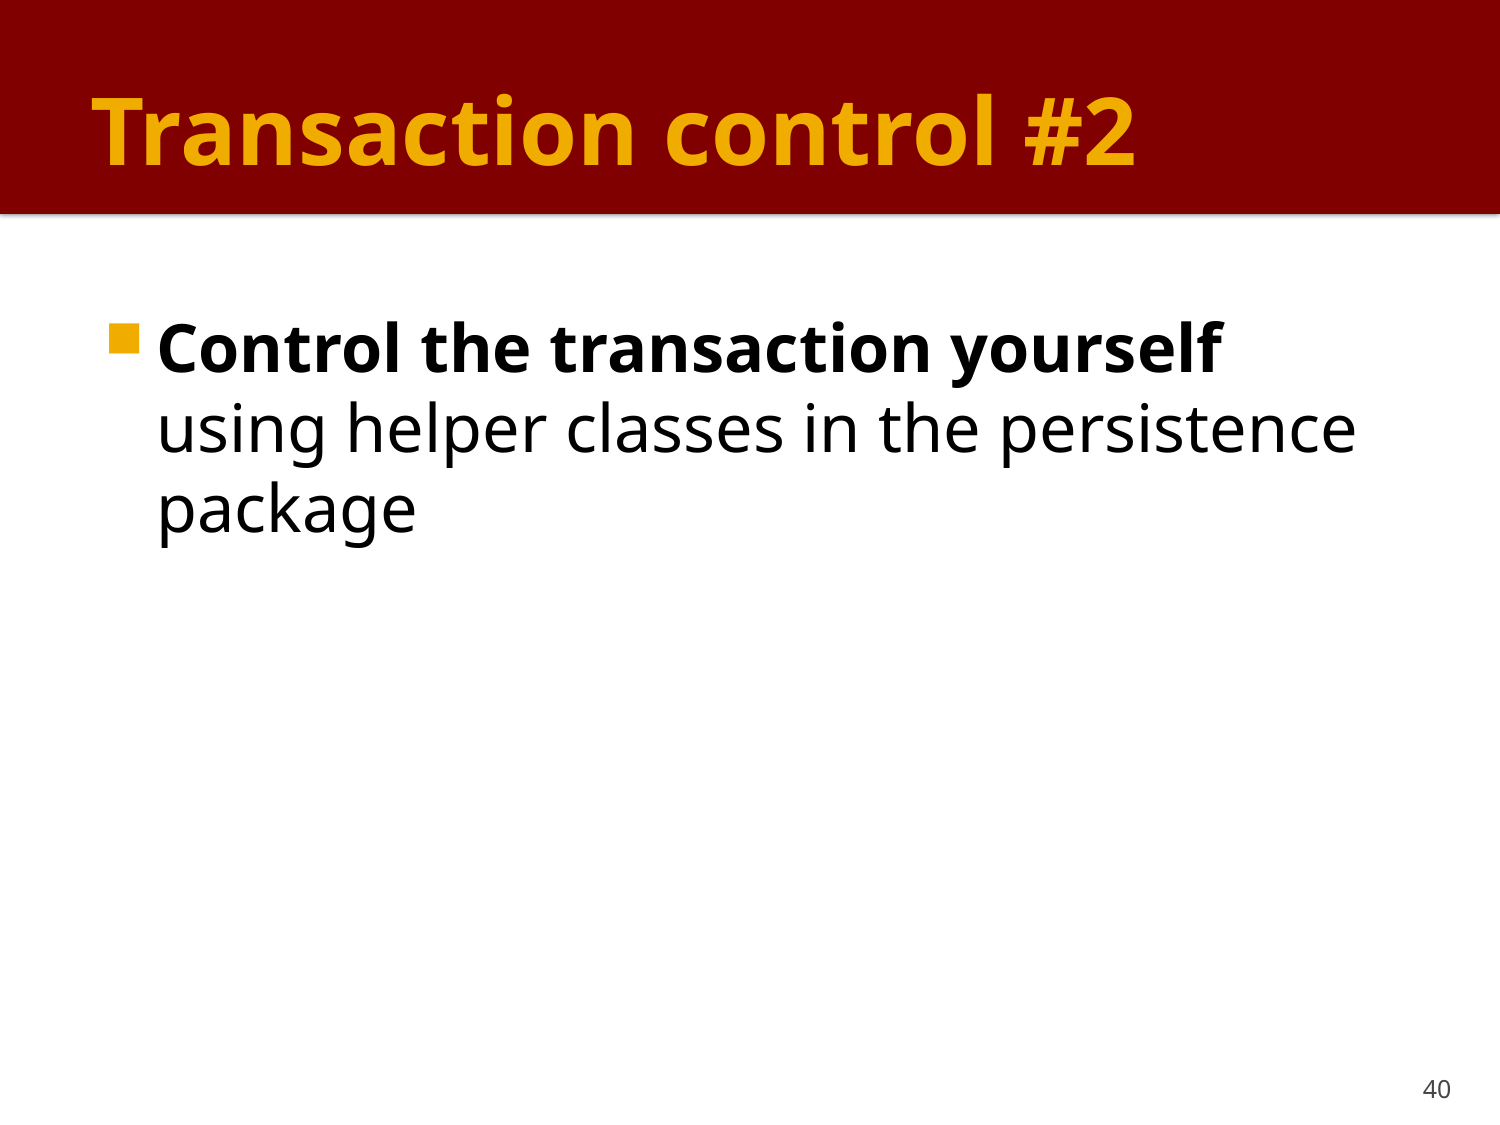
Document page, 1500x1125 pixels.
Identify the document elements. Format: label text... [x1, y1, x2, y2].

slide_number 40 [1345, 1062, 1467, 1108]
list Control the transaction yourself using helper classes in the persistence package [75, 291, 1425, 1050]
title Transaction control #2 [75, 25, 1425, 231]
